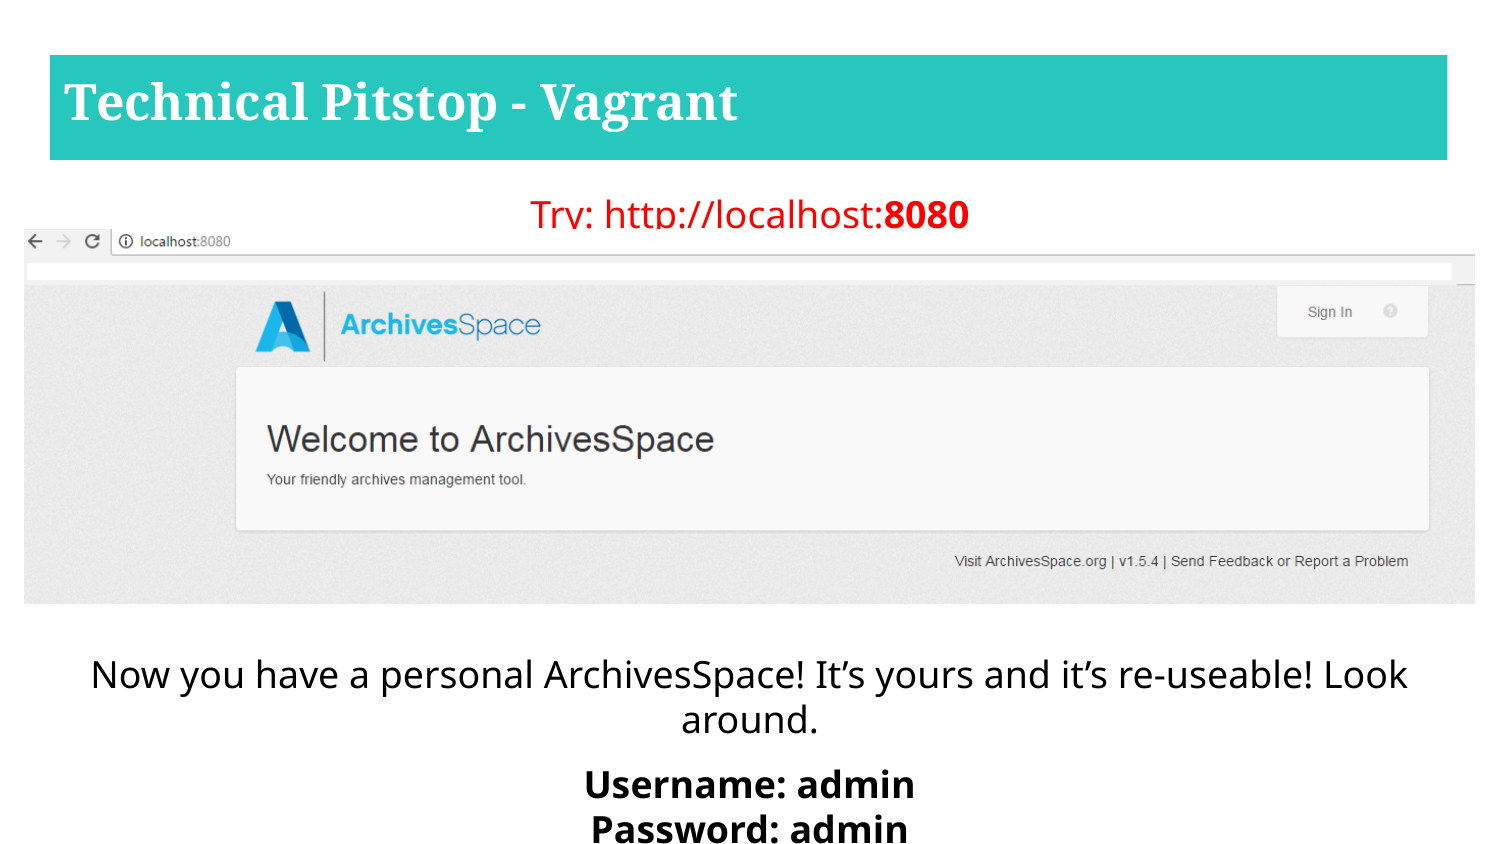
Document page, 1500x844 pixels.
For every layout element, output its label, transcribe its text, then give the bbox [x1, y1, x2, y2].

text_box Try: http://localhost:8080 [308, 175, 1192, 228]
title Technical Pitstop - Vagrant [49, 55, 1448, 160]
text_box Now you have a personal ArchivesSpace! It’s yours and it’s re-useable! Look around. Username: admin Password: admin [24, 636, 1475, 816]
picture [24, 229, 1476, 604]
